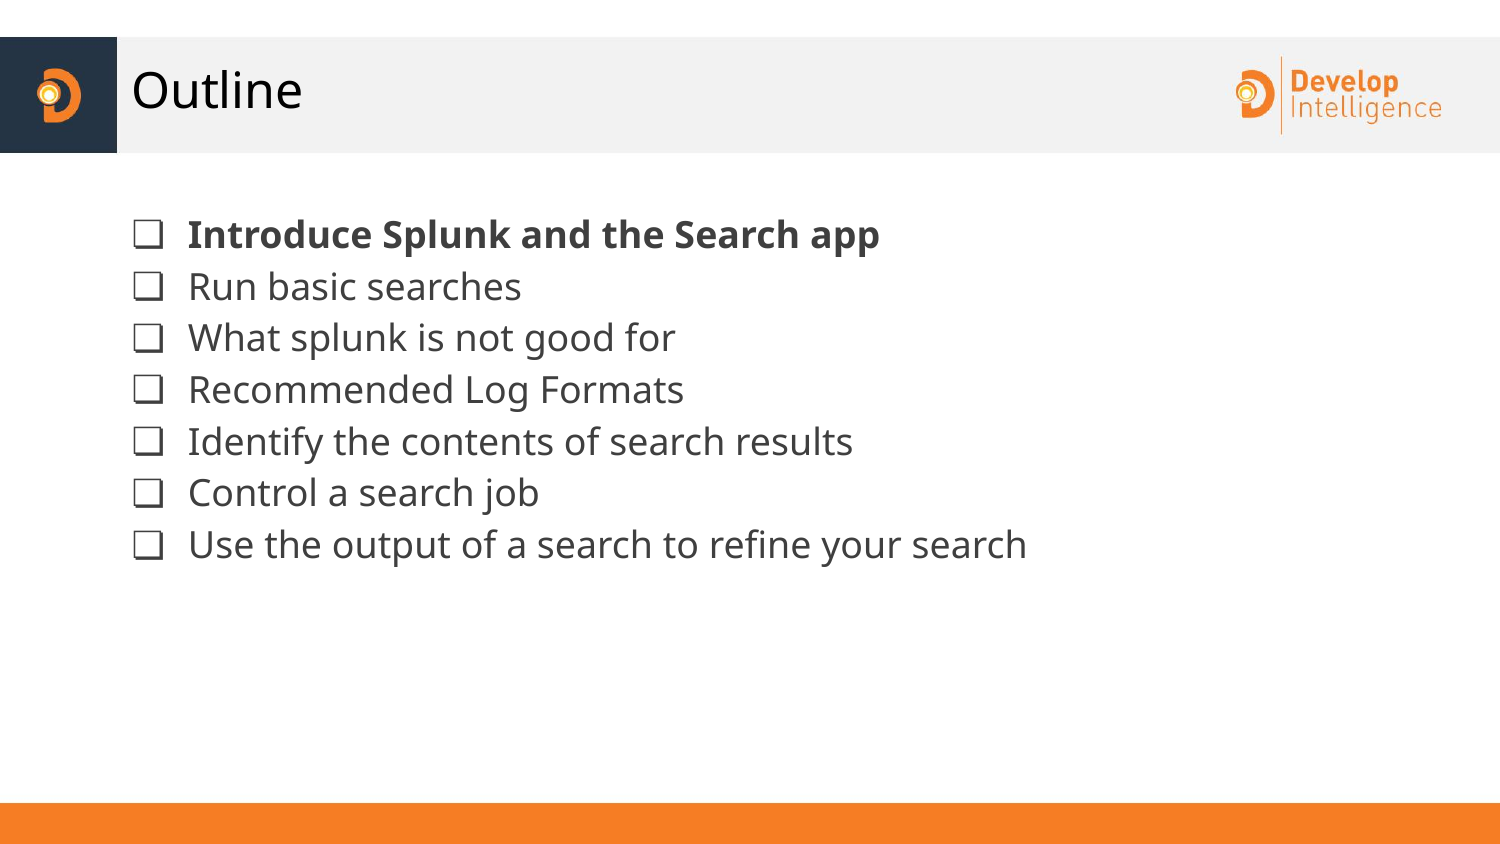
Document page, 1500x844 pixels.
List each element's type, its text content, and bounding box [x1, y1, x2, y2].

title Outline [119, 36, 1112, 149]
list Introduce Splunk and the Search app Run basic searches What splunk is not good for Recommended Log Formats Identify the contents of search results Control a search job Use the output of a search to refine your search [101, 198, 1396, 762]
picture [0, 0, 1500, 844]
